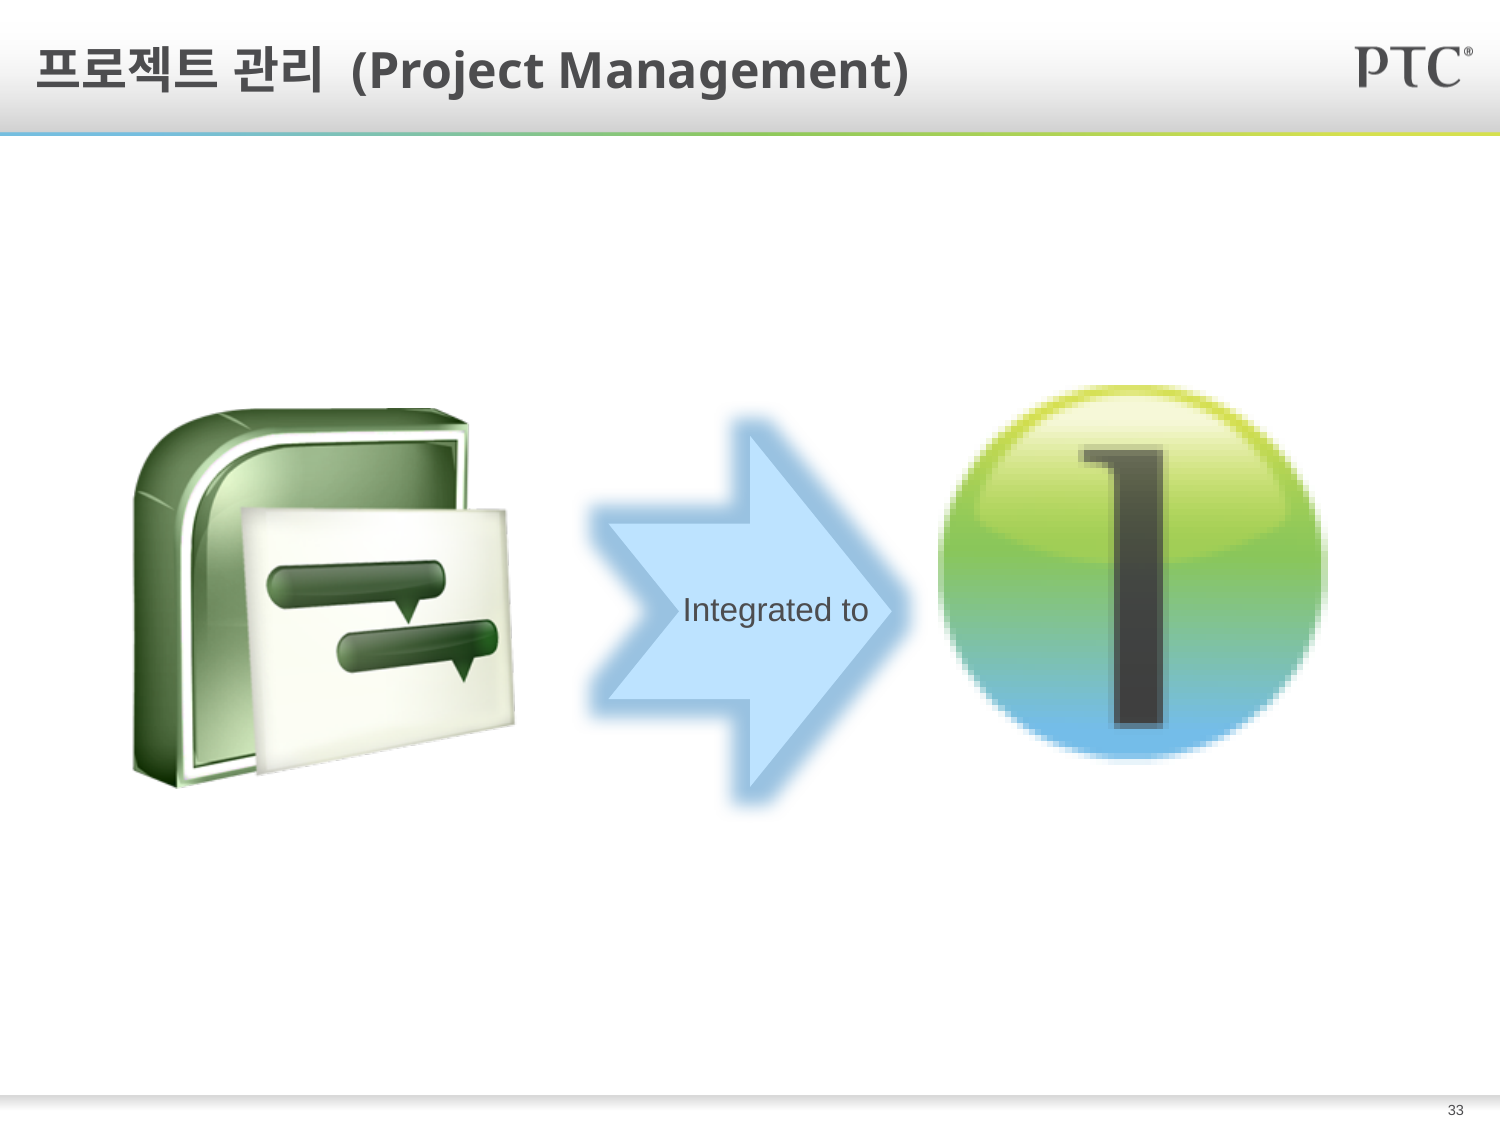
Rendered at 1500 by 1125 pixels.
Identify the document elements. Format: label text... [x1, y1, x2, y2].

text_box [606, 433, 870, 601]
text_box [885, 599, 894, 624]
text_box Integrated to [668, 580, 885, 636]
picture [130, 408, 521, 789]
title 프로젝트 관리 (Project Management) [35, 31, 1285, 107]
text_box [606, 621, 875, 789]
picture [0, 0, 1500, 136]
picture [938, 385, 1329, 766]
